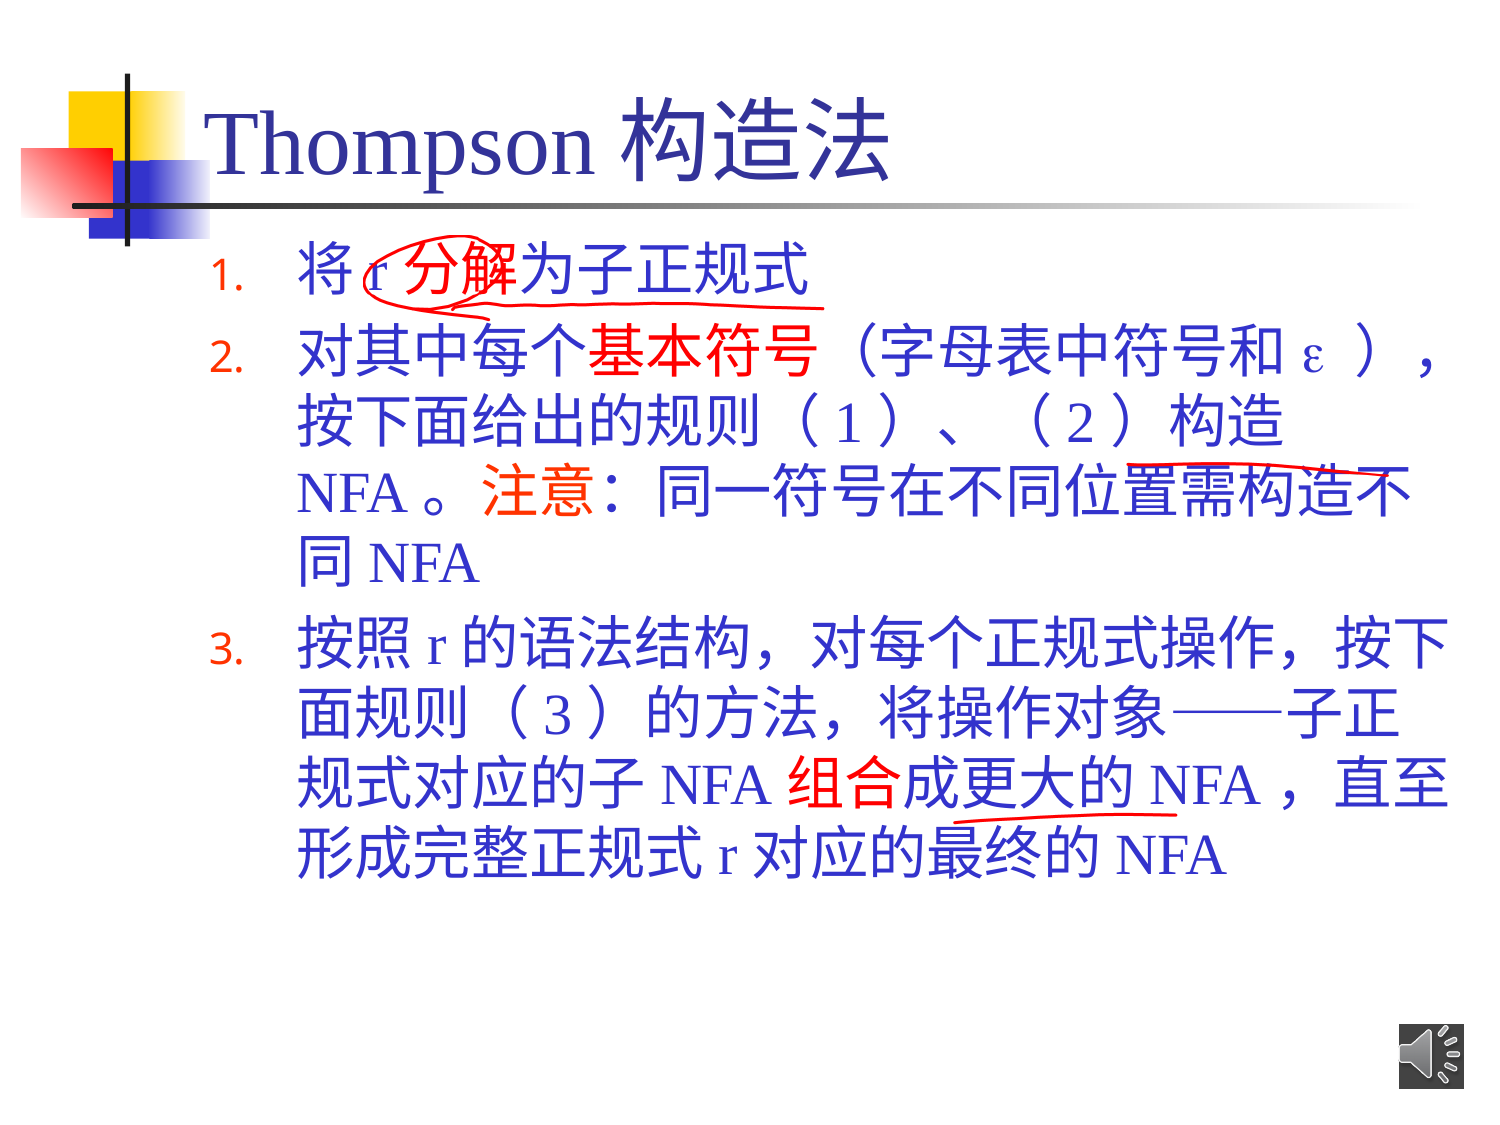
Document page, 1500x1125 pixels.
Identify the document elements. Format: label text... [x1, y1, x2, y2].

title Thompson构造法 [188, 12, 1468, 200]
picture [1397, 1022, 1465, 1090]
list 将r分解为子正规式 对其中每个基本符号（字母表中符号和e ），按下面给出的规则（1）、（2）构造NFA。注意：同一符号在不同位置需构造不同NFA 按照r的语法结构，对每个正规式操作，按下面规则（3）的方法，将操作对象——子正规式对应的子NFA组合成更大的NFA，直至形成完整正规式r对应的最终的NFA [193, 224, 1469, 1088]
picture [363, 235, 1399, 834]
